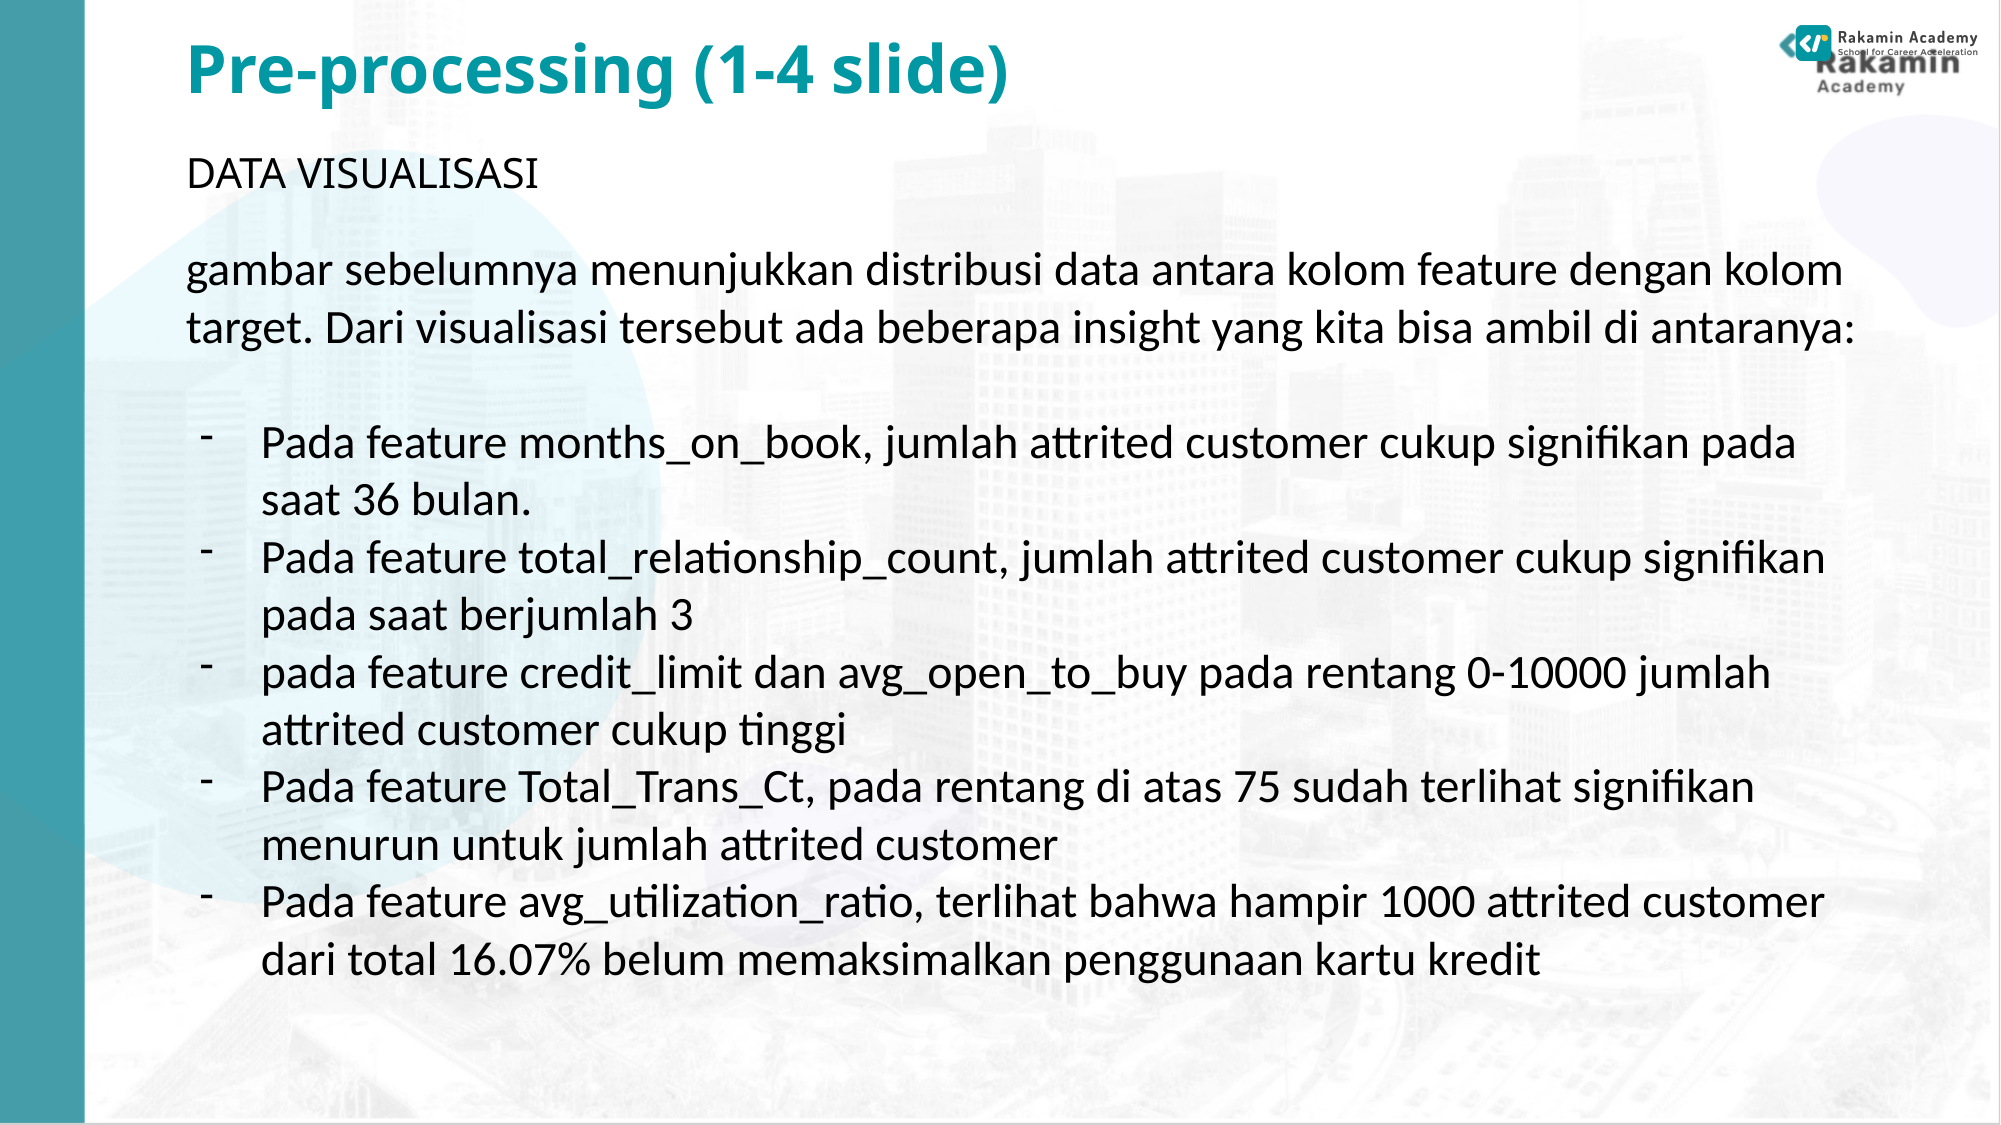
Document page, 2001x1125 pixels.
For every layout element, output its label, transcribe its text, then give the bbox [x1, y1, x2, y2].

text_box DATA VISUALISASI [170, 107, 1899, 111]
text_box gambar sebelumnya menunjukkan distribusi data antara kolom feature dengan kolom target. Dari visualisasi tersebut ada beberapa insight yang kita bisa ambil di antaranya: Pada feature months_on_book, jumlah attrited customer cukup signifikan pada saat 36 bulan. Pada feature total_relationship_count, jumlah attrited customer cukup signifikan pada saat berjumlah 3 pada feature credit_limit dan avg_open_to_buy pada rentang 0-10000 jumlah attrited customer cukup tinggi Pada feature Total_Trans_Ct, pada rentang di atas 75 sudah terlihat signifikan menurun untuk jumlah attrited customer Pada feature avg_utilization_ratio, terlihat bahwa hampir 1000 attrited customer dari total 16.07% belum memaksimalkan penggunaan kartu kredit [170, 959, 1899, 1058]
text_box Pre-processing (1-4 slide) [170, 16, 1377, 102]
picture [0, 0, 2001, 1125]
